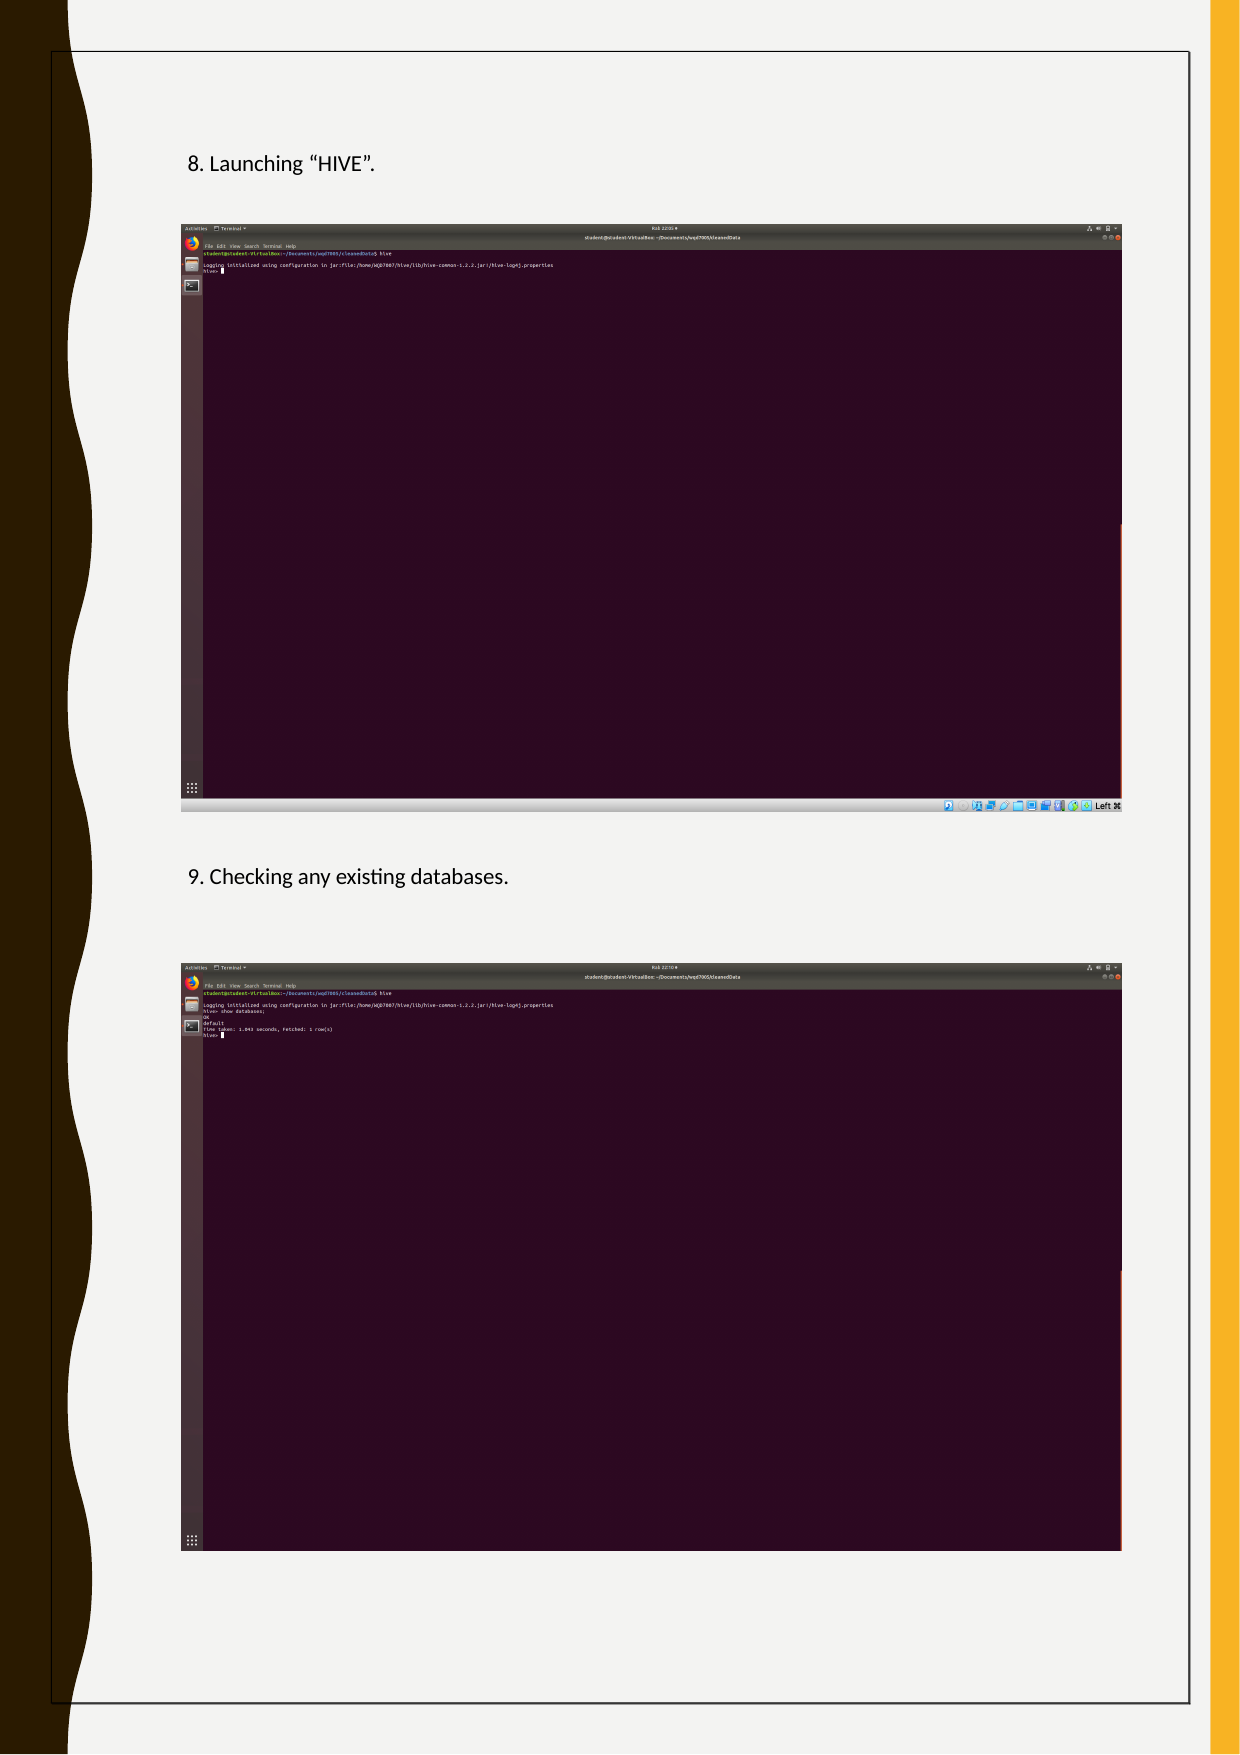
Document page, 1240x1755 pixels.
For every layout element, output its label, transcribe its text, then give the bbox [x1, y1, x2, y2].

picture [181, 963, 1122, 1551]
text_box 9. Checking any existing databases. [185, 859, 925, 890]
picture [181, 224, 1122, 812]
text_box 8. Launching “HIVE”. [185, 146, 663, 177]
